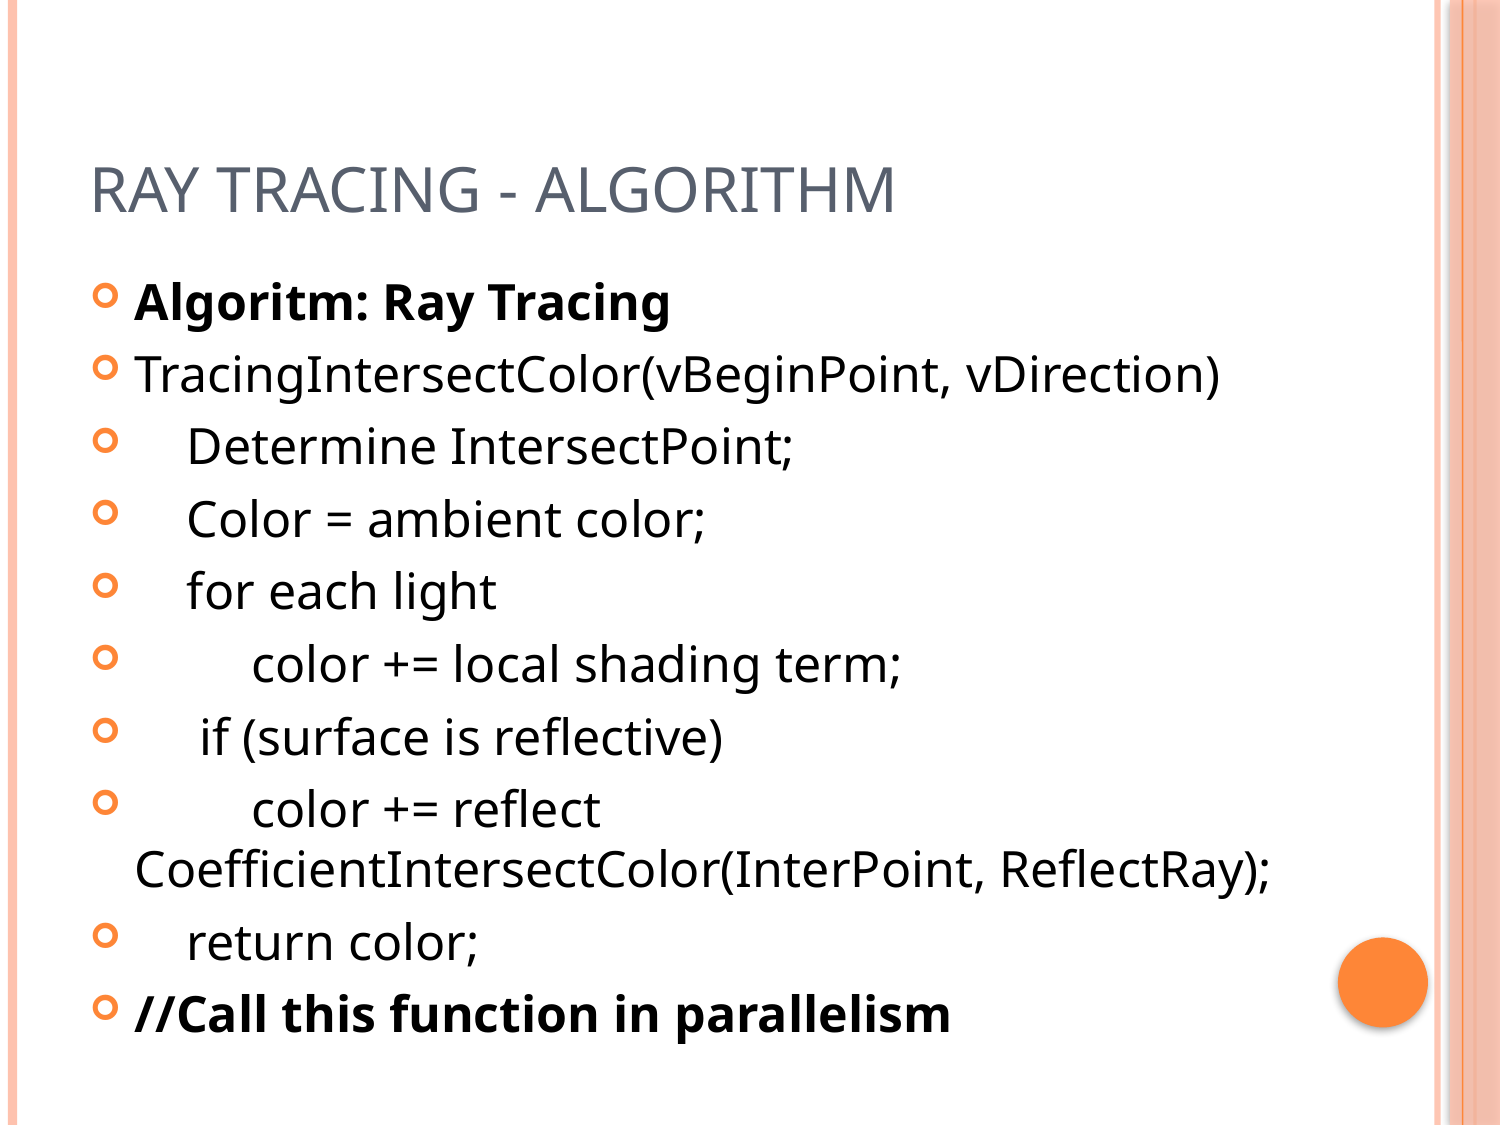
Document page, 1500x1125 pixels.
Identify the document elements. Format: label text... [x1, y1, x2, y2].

title Ray Tracing - Algorithm [75, 45, 1300, 233]
